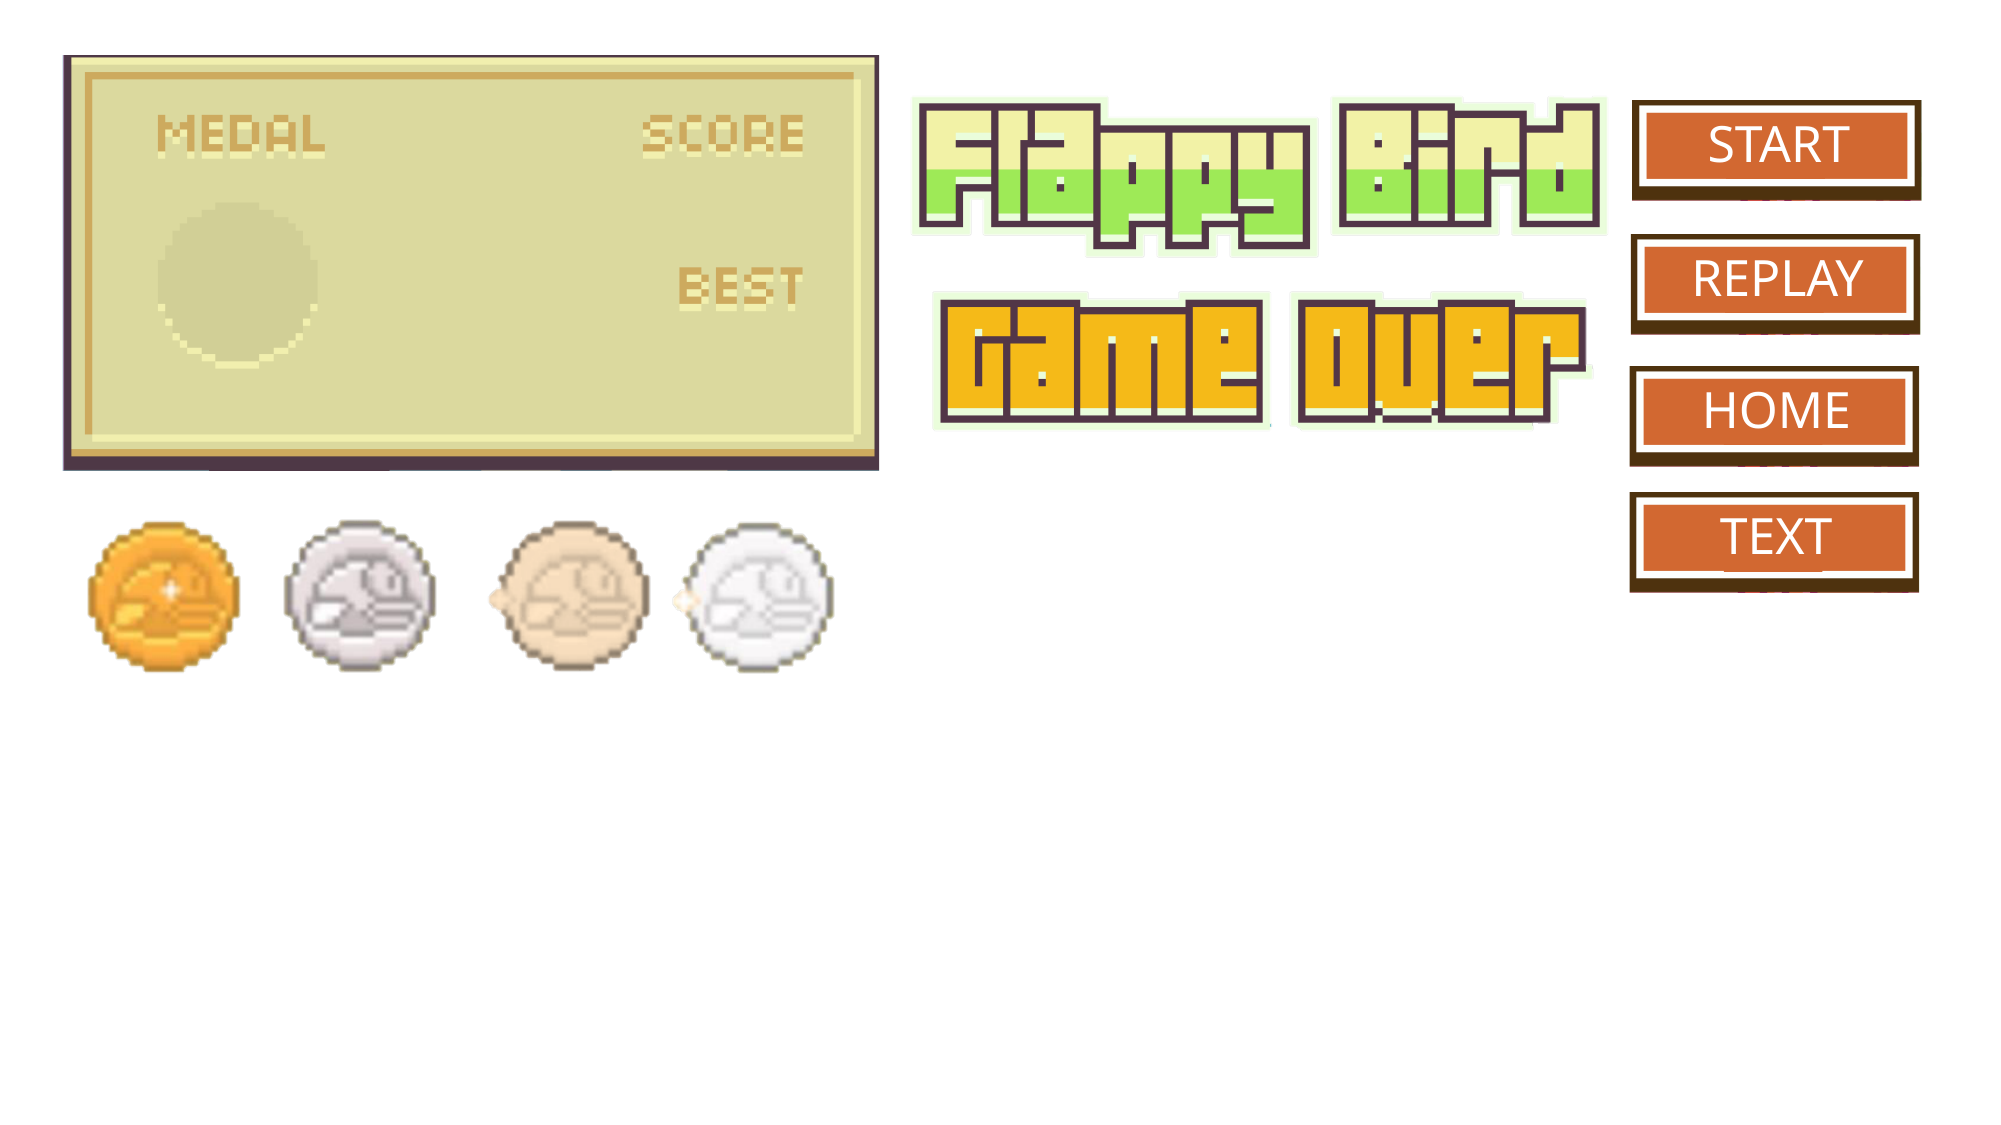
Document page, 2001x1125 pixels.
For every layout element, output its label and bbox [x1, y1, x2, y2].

picture [270, 510, 453, 681]
text_box [1632, 100, 1922, 201]
text_box [1629, 492, 1920, 593]
picture [68, 497, 256, 689]
picture [471, 513, 840, 682]
picture [886, 75, 1631, 479]
text_box [62, 55, 880, 471]
text_box [1629, 366, 1920, 467]
text_box [1630, 234, 1921, 335]
